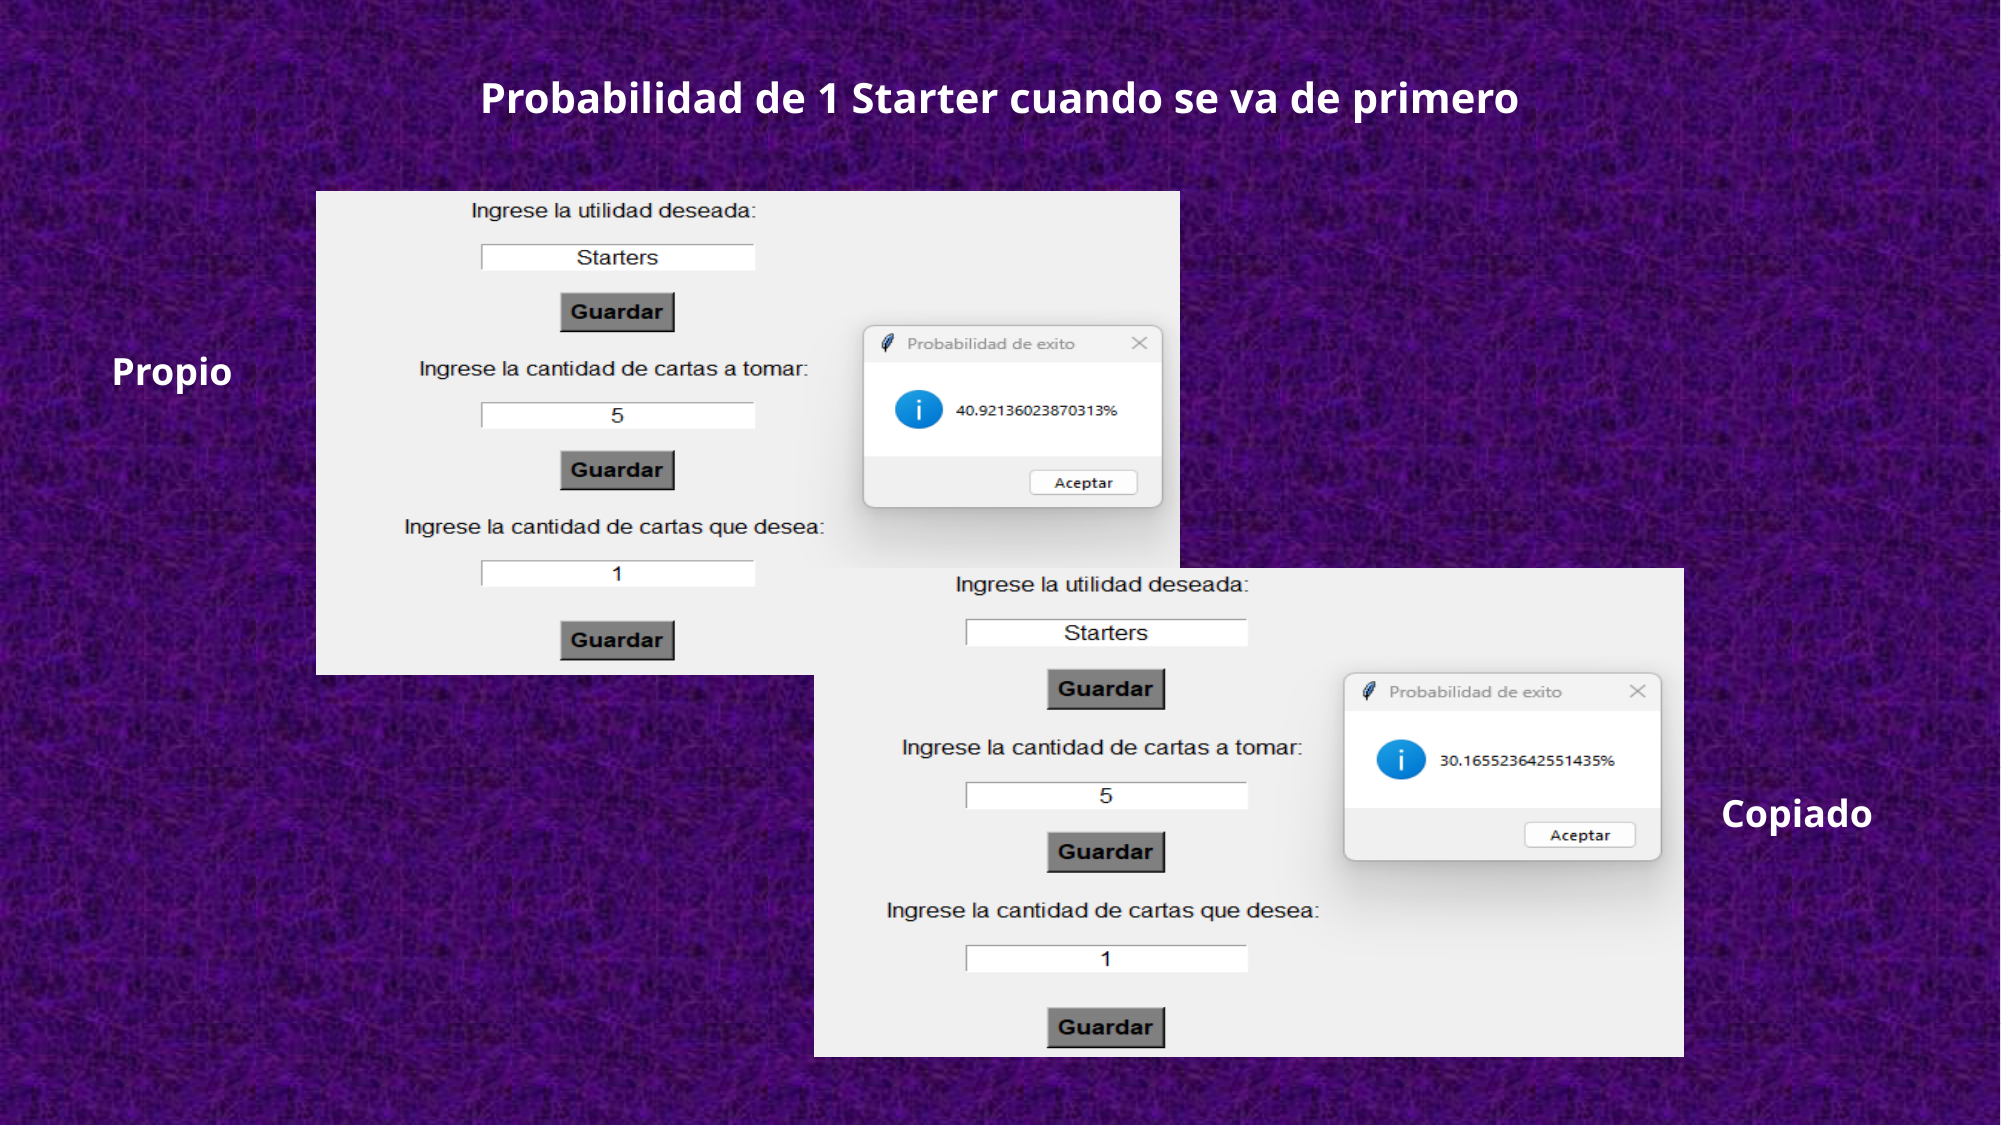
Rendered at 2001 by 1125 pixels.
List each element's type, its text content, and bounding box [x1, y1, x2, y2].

text_box Probabilidad de 1 Starter cuando se va de primero [0, 64, 2000, 130]
text_box Propio [96, 340, 315, 401]
picture [0, 0, 2001, 1125]
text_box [315, 191, 1684, 1057]
text_box Copiado [1706, 782, 1889, 843]
